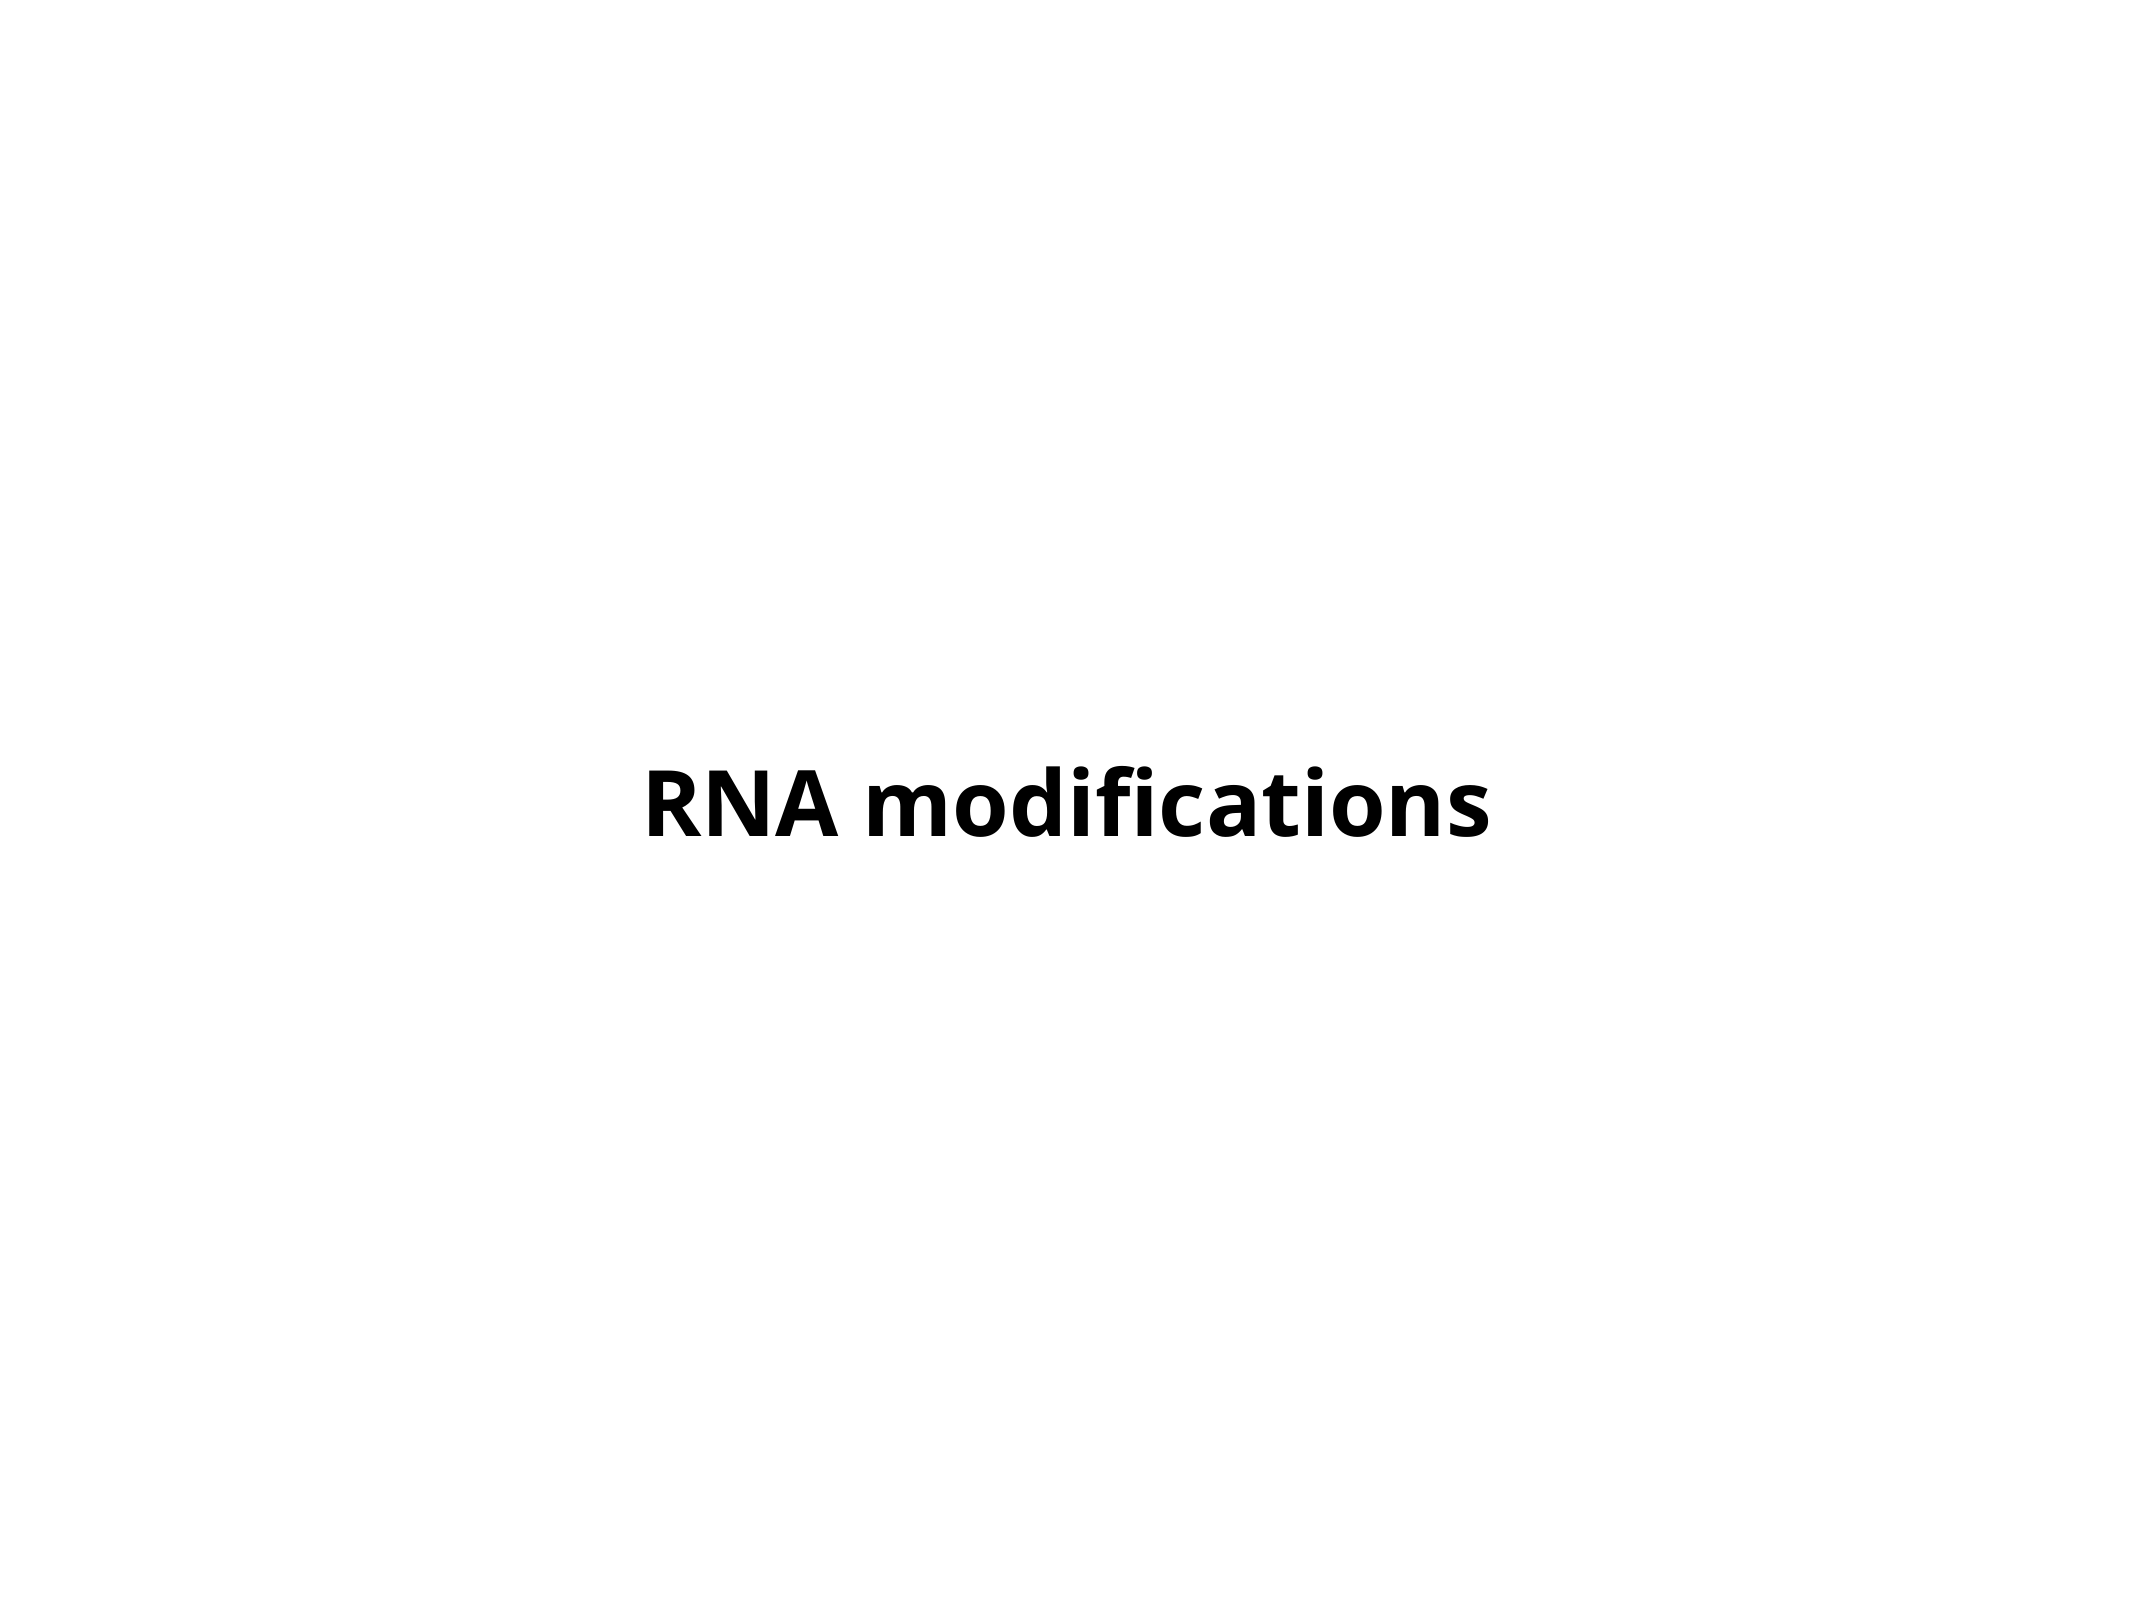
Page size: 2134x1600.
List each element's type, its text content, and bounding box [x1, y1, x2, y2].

text_box RNA modifications [632, 736, 1501, 864]
